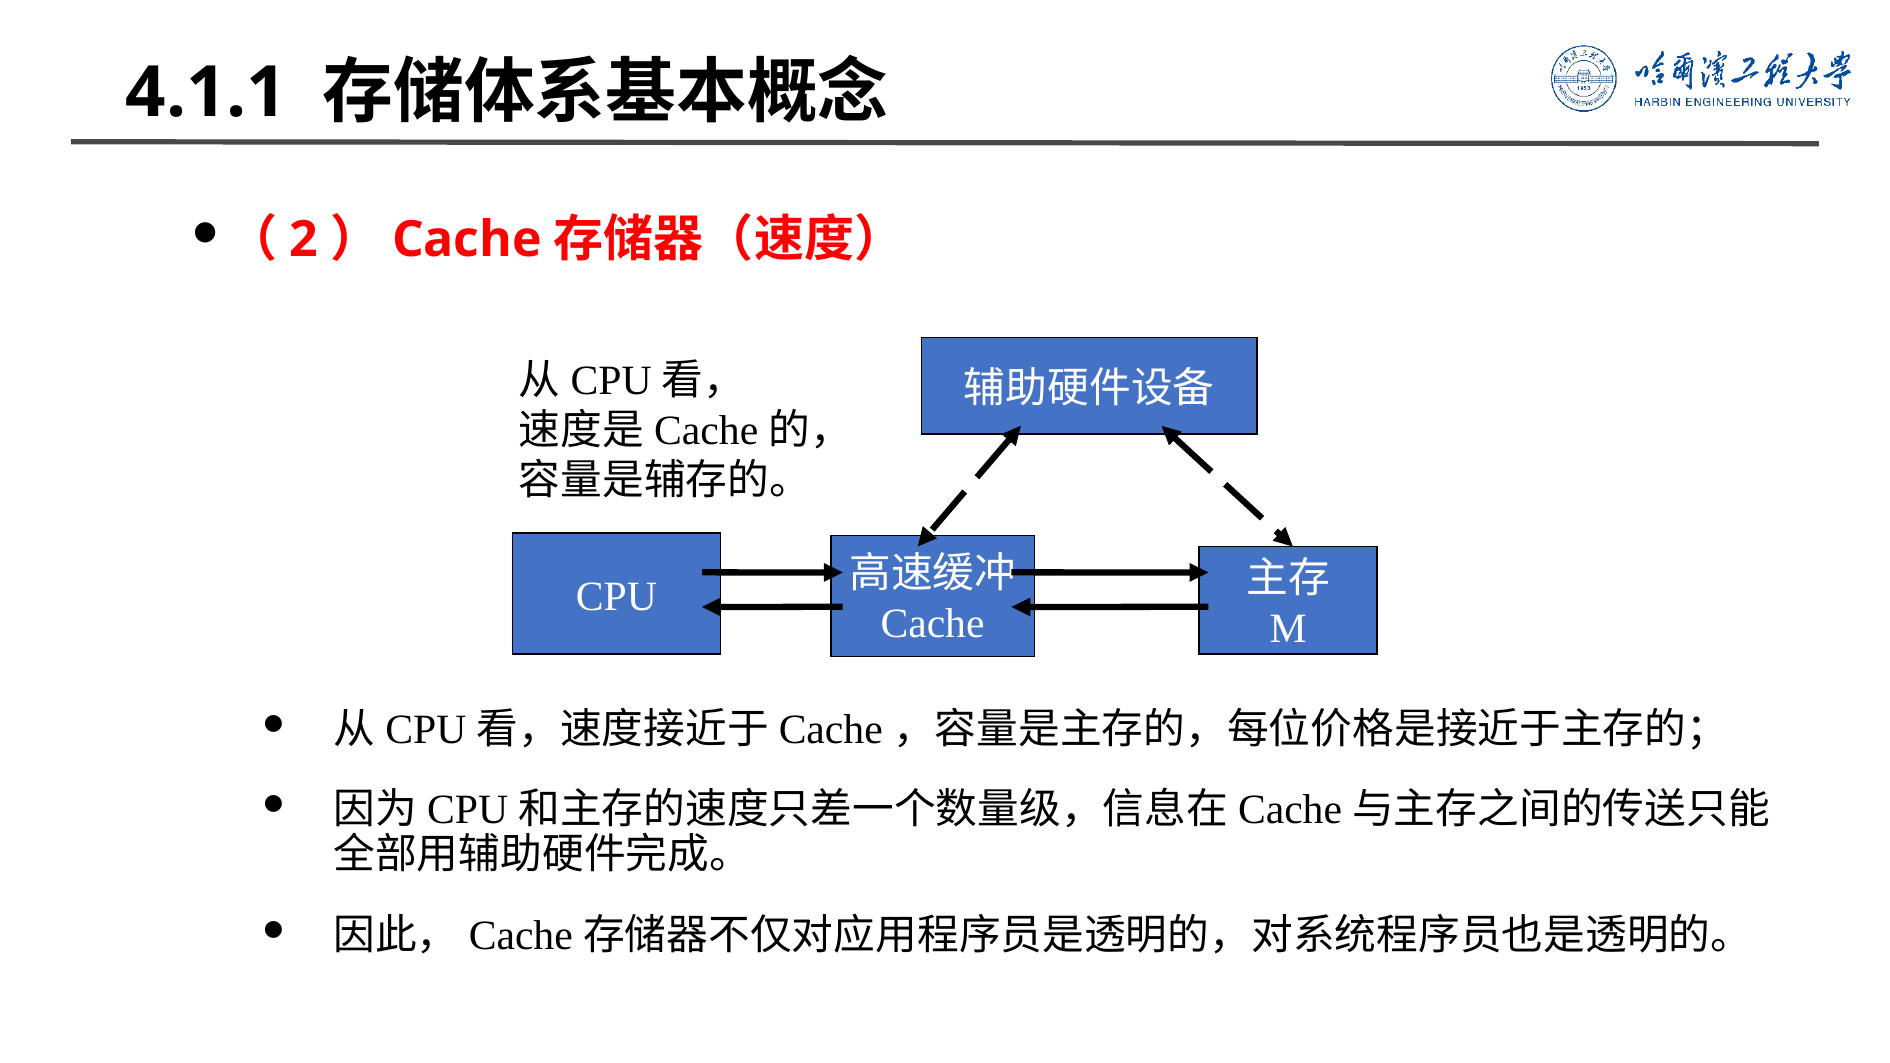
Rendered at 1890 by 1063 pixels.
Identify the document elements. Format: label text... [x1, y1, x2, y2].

title 4.1.1 存储体系基本概念 [110, 46, 1328, 142]
list （2）Cache存储器（速度） [177, 205, 1453, 418]
picture [1536, 28, 1865, 128]
text_box 从CPU看，速度接近于Cache，容量是主存的，每位价格是接近于主存的； 因为CPU和主存的速度只差一个数量级，信息在Cache与主存之间的传送只能全部用辅助硬件完成。 因此，Cache存储器不仅对应用程序员是透明的，对系统程序员也是透明的。 [177, 700, 1800, 966]
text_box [512, 337, 1378, 657]
